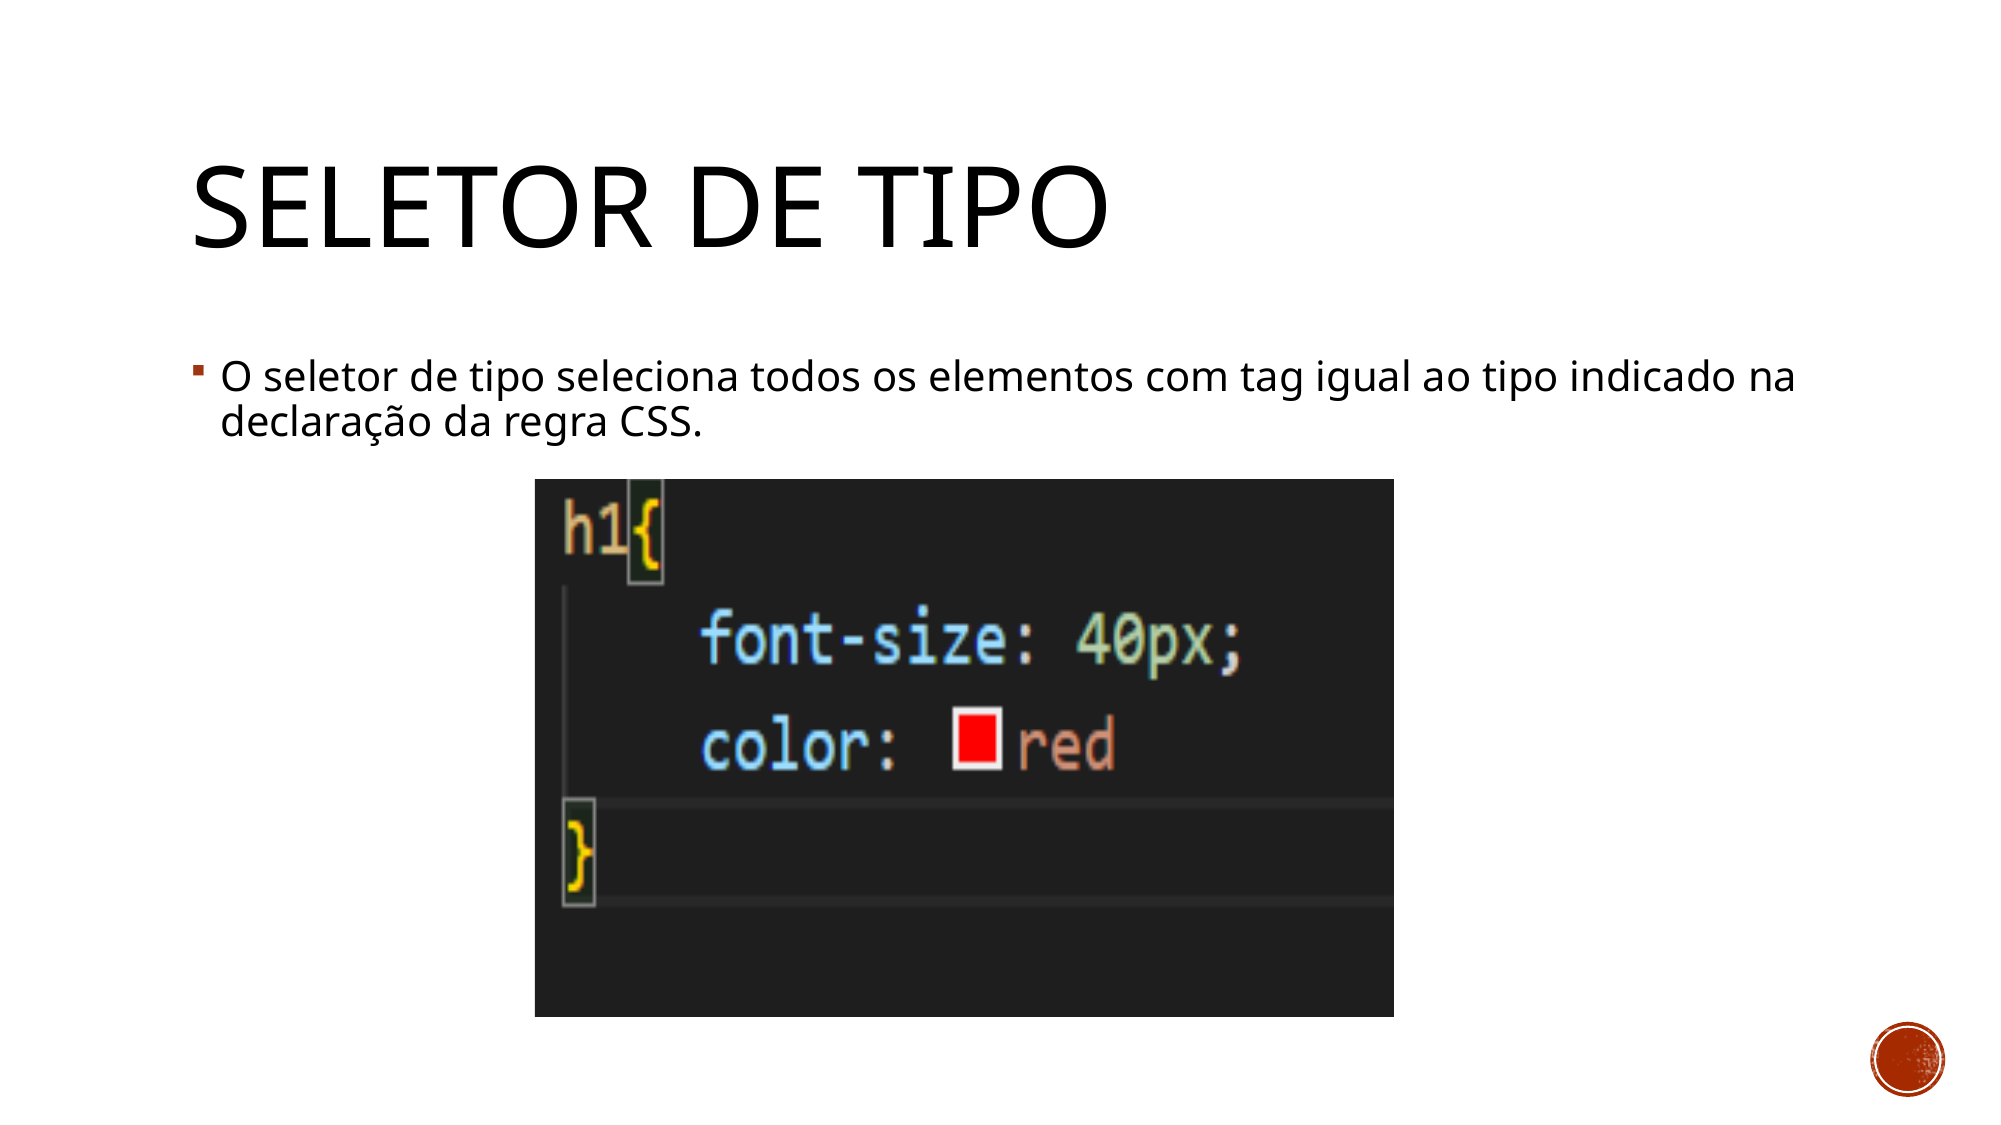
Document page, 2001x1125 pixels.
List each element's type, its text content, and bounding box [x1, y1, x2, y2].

list O seletor de tipo seleciona todos os elementos com tag igual ao tipo indicado na declaração da regra CSS. [175, 348, 1826, 1013]
title Seletor de tipo [175, 79, 1826, 344]
picture [534, 479, 1394, 1017]
